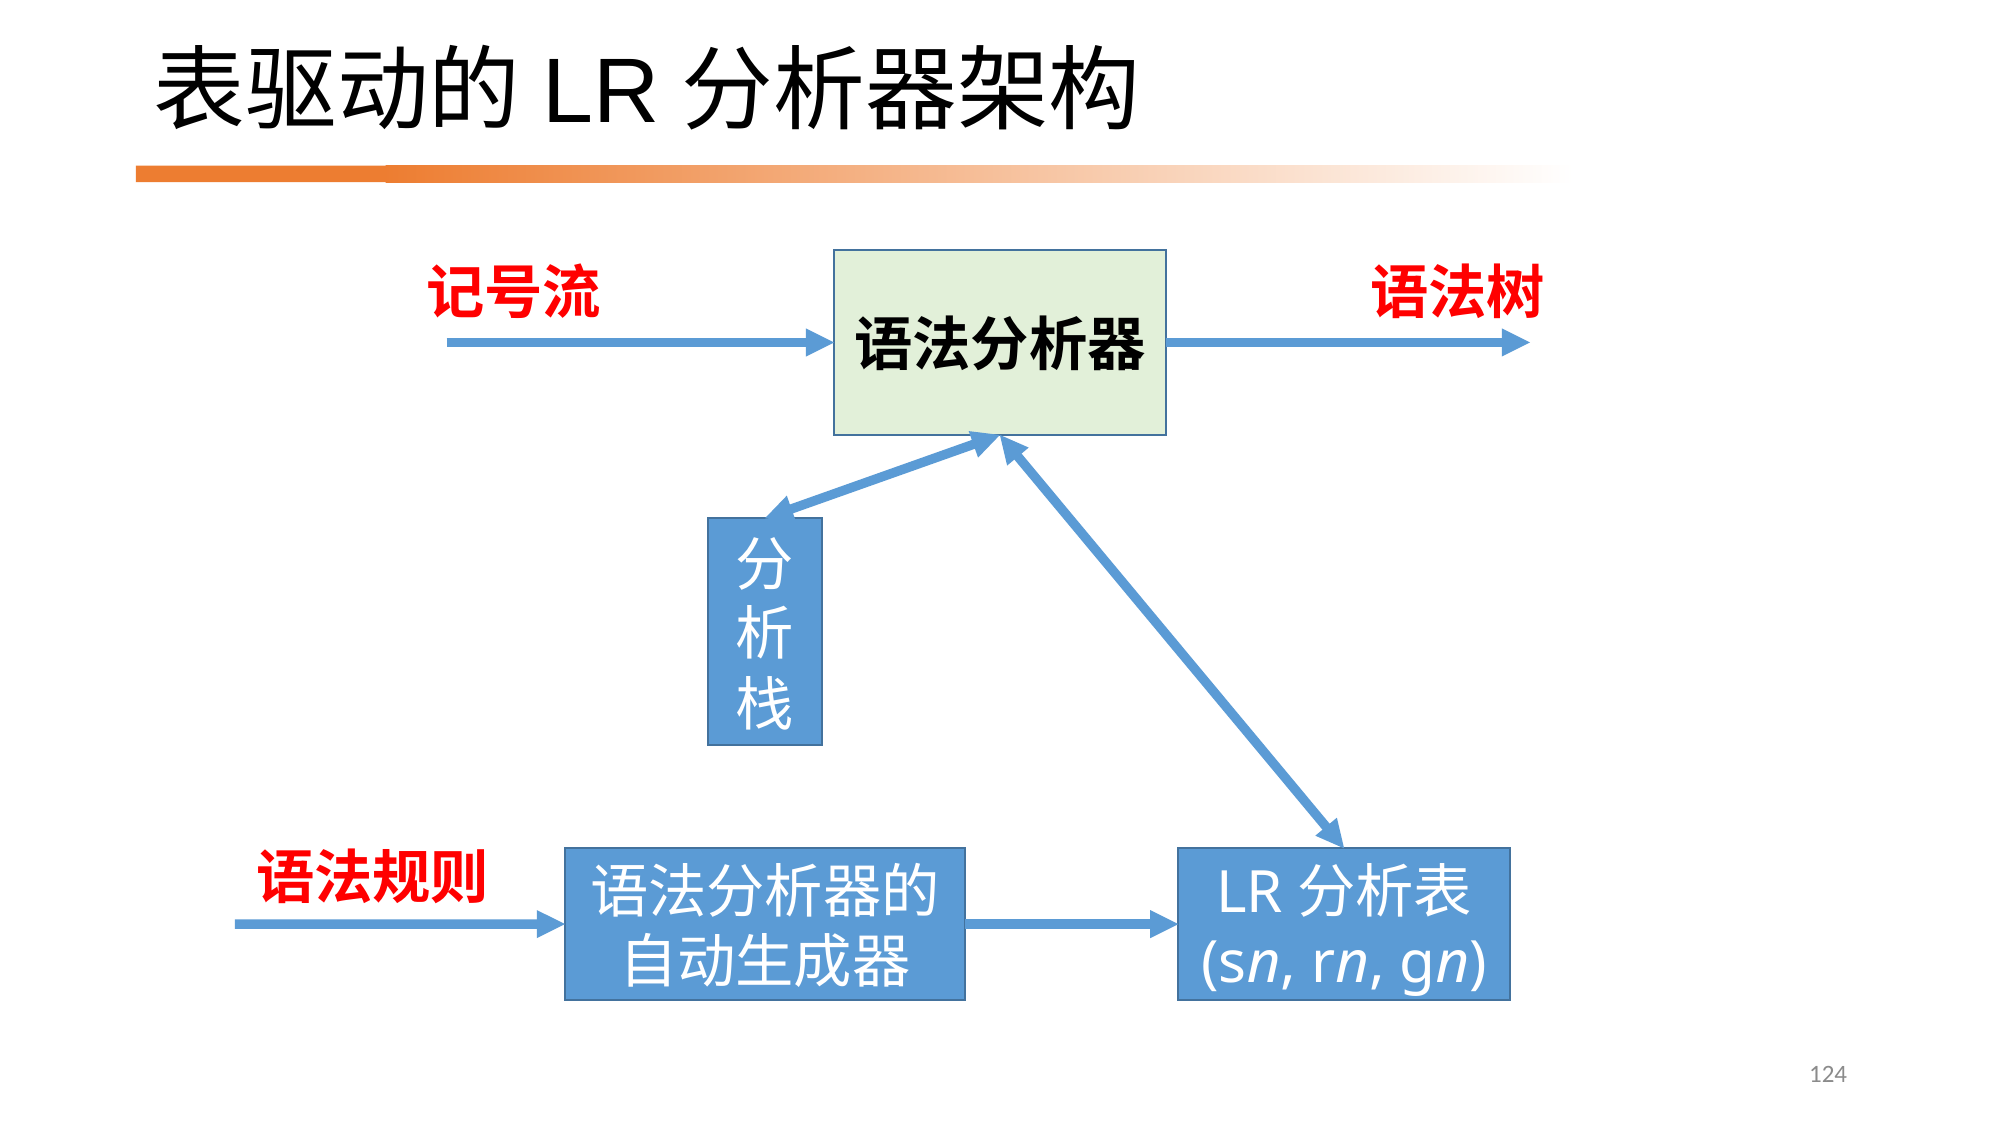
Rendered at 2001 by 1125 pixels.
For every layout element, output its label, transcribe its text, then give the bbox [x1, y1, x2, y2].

text_box 分析栈 [707, 517, 823, 746]
slide_number 124 [1412, 1042, 1863, 1103]
text_box 语法分析器 [833, 249, 1167, 434]
title 表驱动的LR分析器架构 [138, 25, 1810, 160]
text_box 语法树 [1344, 247, 1572, 333]
text_box 语法分析器的自动生成器 [564, 847, 966, 1001]
text_box 记号流 [399, 247, 628, 333]
text_box LR分析表 (sn, rn, gn) [1177, 847, 1511, 1001]
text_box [999, 434, 1345, 849]
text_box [764, 434, 999, 519]
text_box 语法规则 [238, 833, 507, 919]
